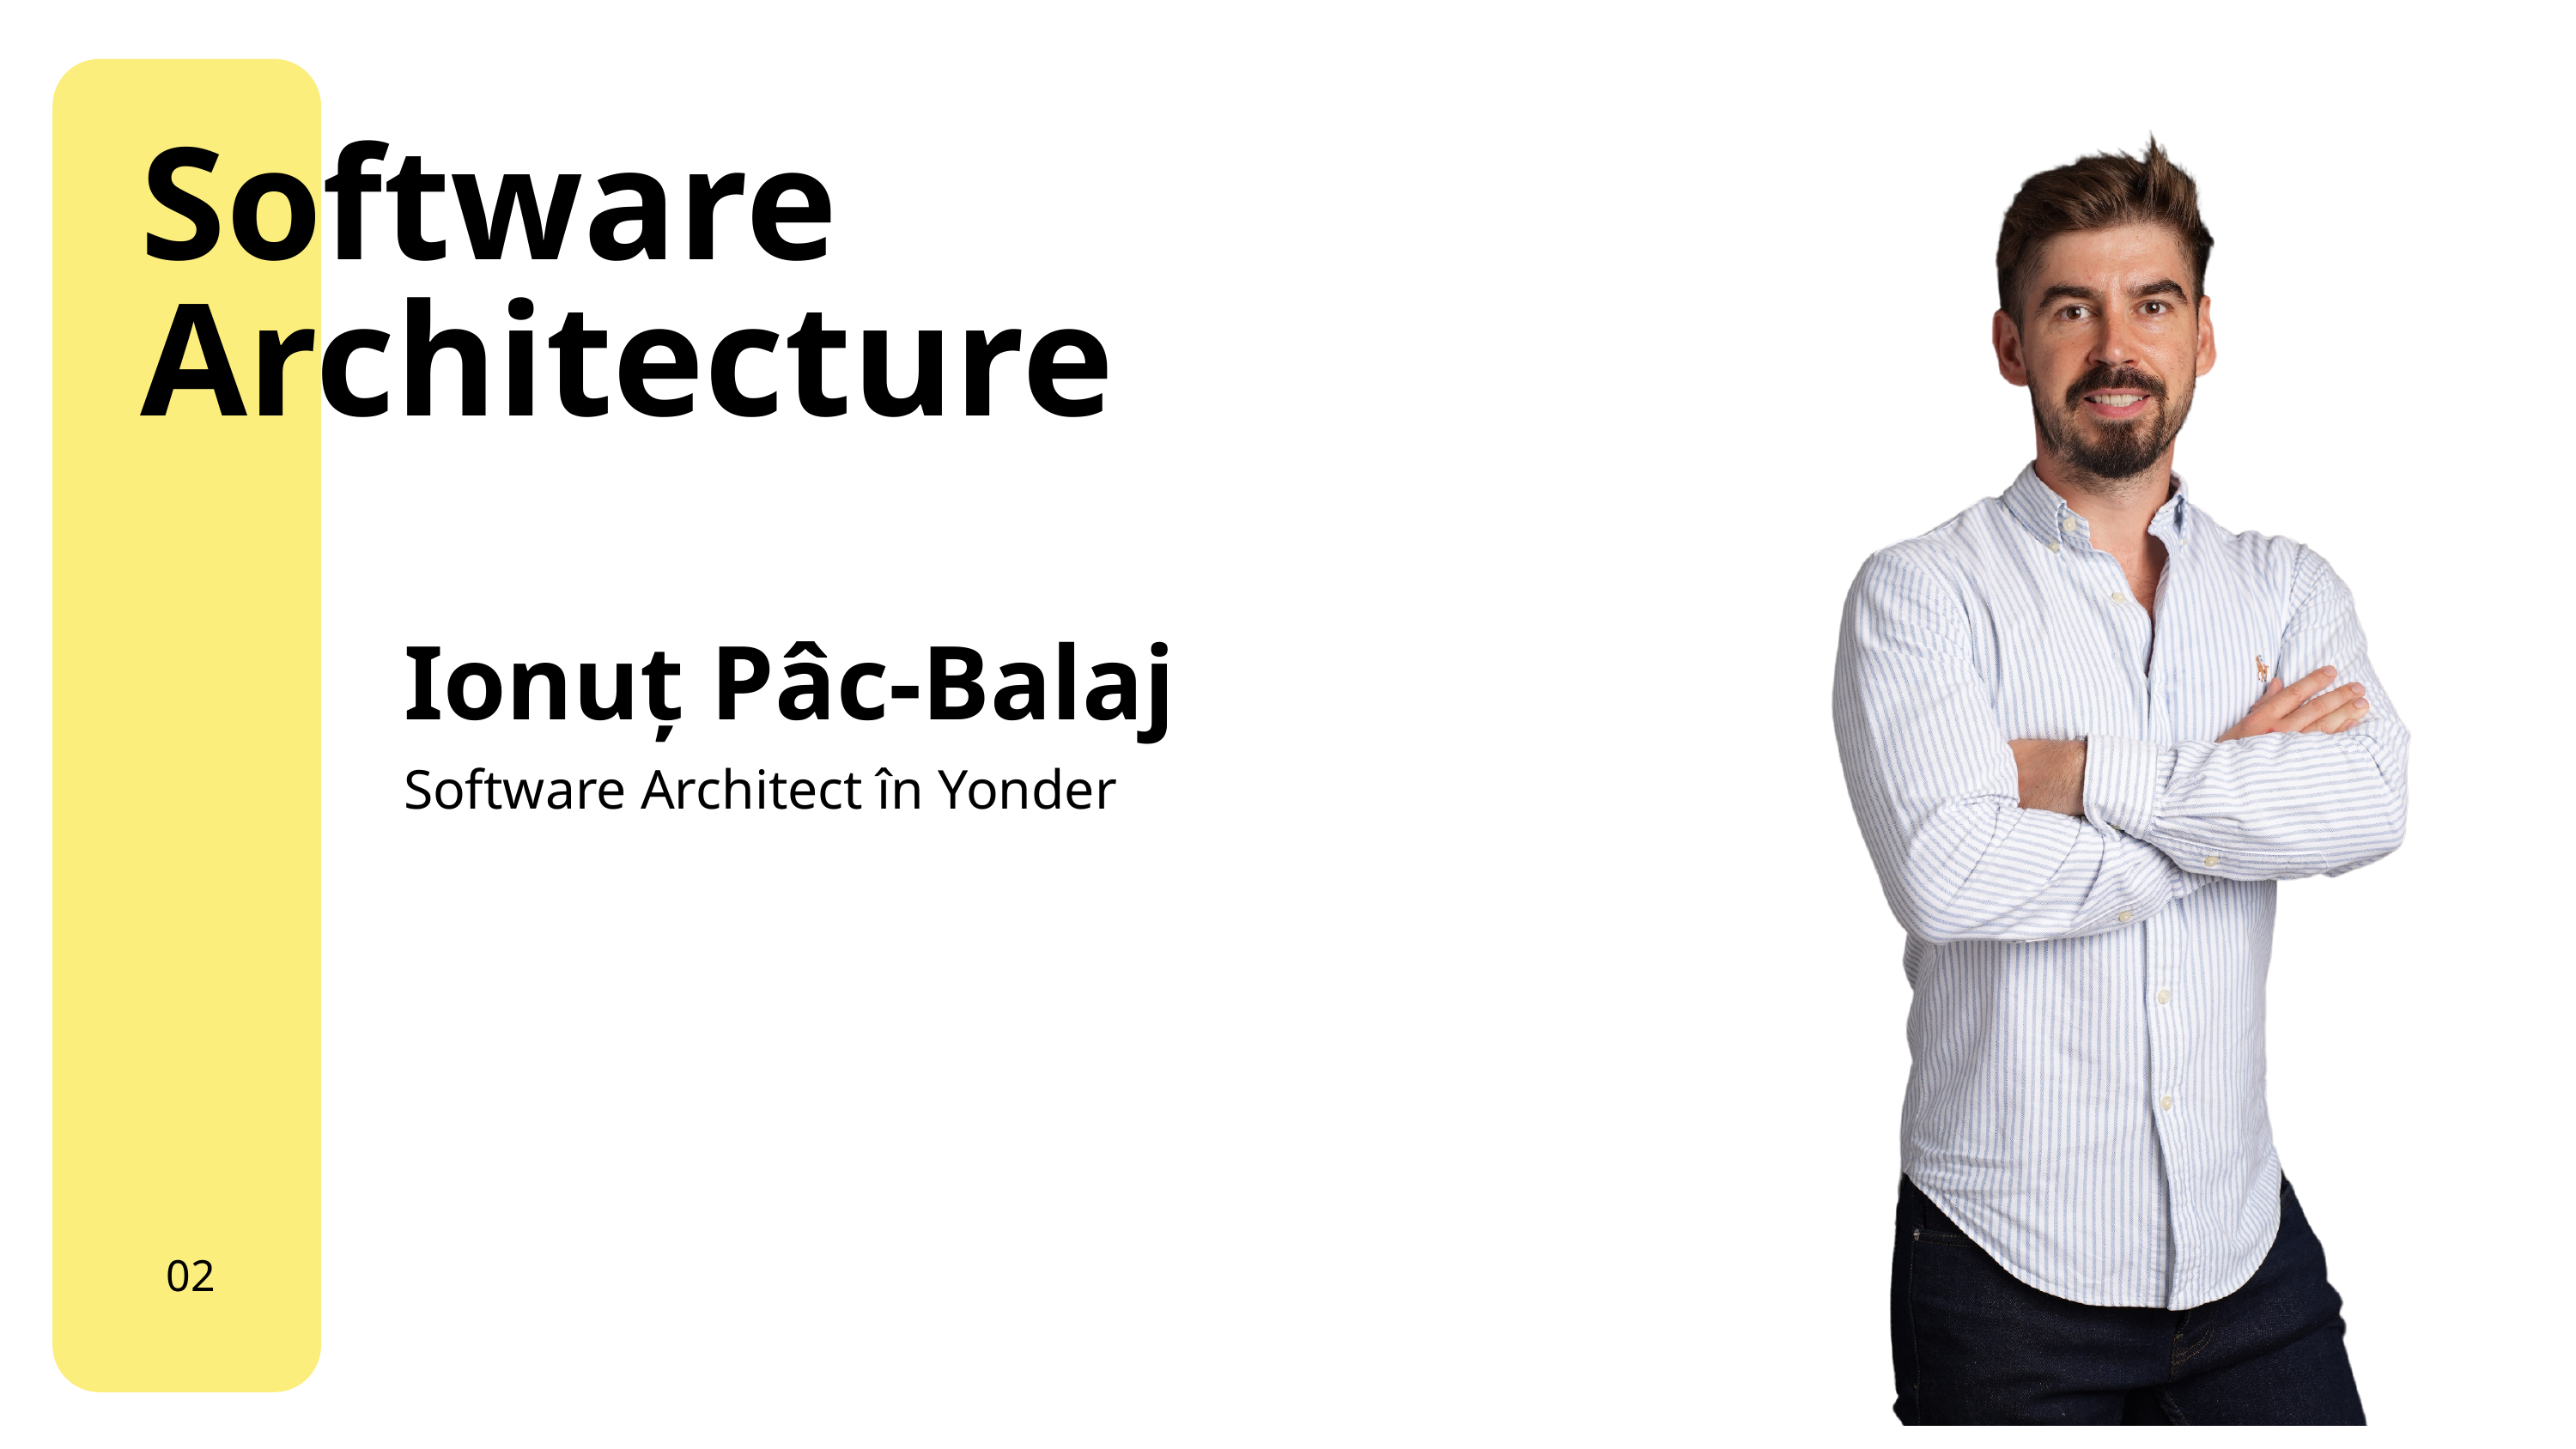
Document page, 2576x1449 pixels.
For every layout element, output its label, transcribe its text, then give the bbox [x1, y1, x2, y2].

text_box Software Architecture [140, 134, 1565, 507]
text_box [52, 58, 321, 1392]
text_box Ionuț Pâc-Balaj [403, 638, 1447, 740]
text_box 02 [166, 1256, 221, 1308]
picture [1571, 0, 2554, 1426]
text_box Software Architect în Yonder [403, 766, 1565, 929]
